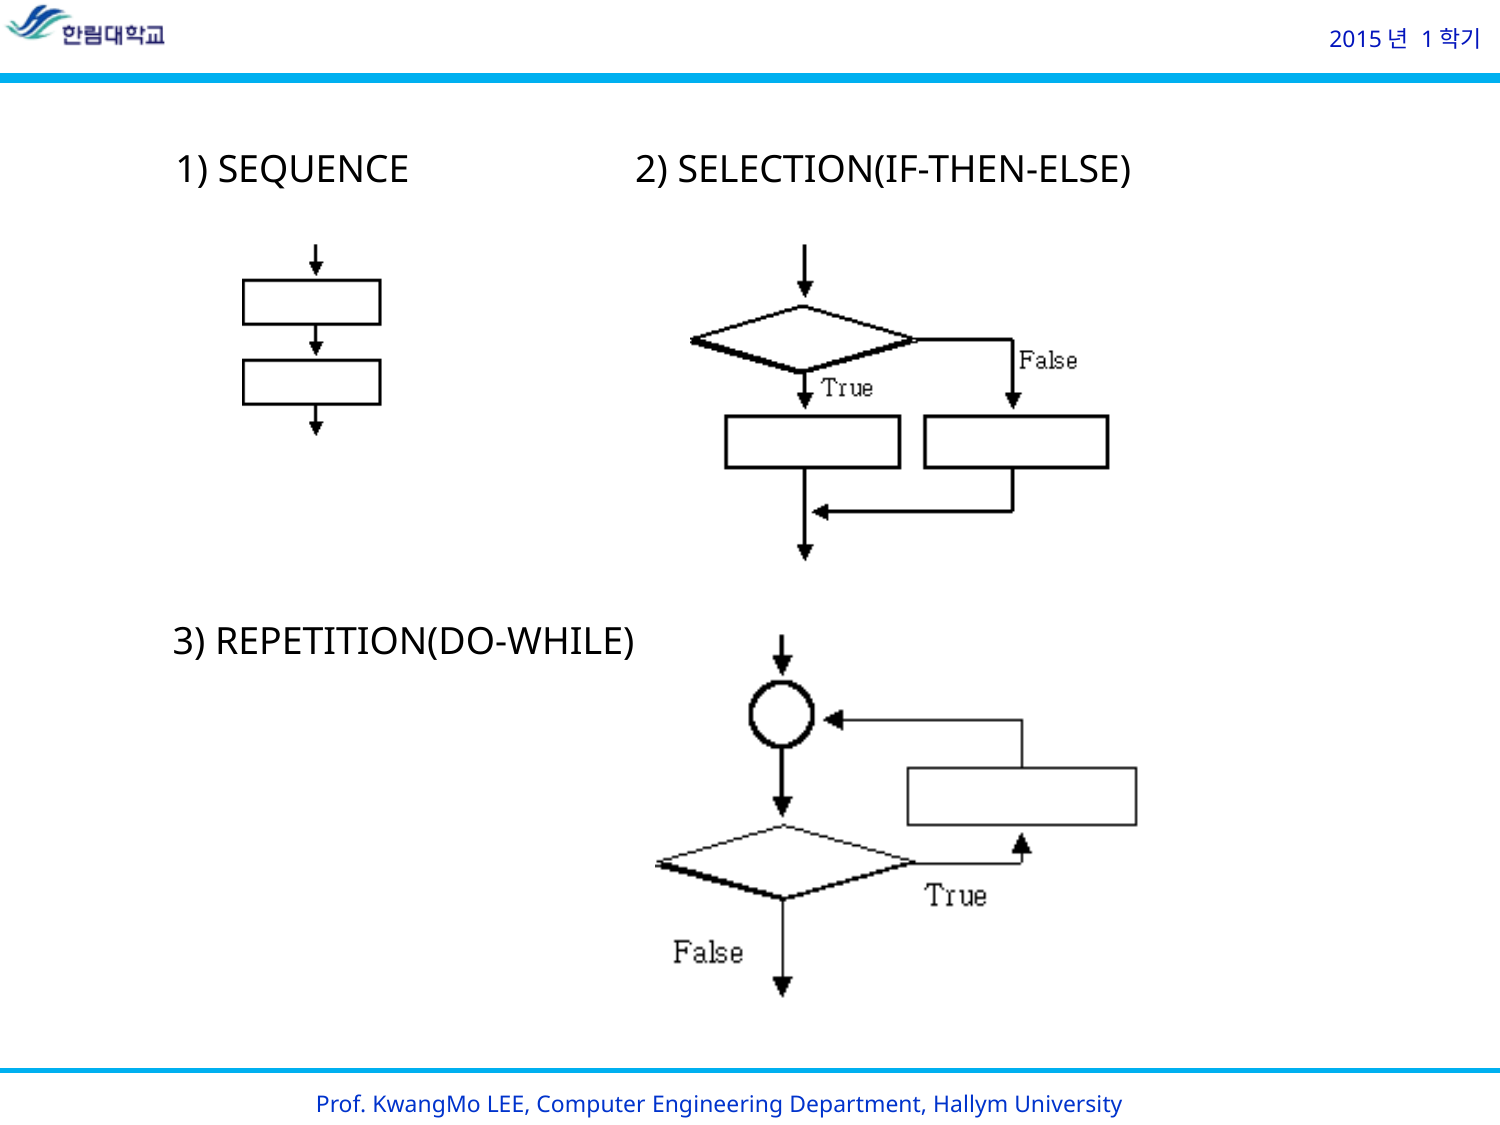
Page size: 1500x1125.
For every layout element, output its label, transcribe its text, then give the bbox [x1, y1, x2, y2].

text_box 2015년 1학기 [1314, 17, 1500, 60]
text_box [147, 136, 1157, 1000]
picture [0, 0, 174, 59]
text_box Prof. KwangMo LEE, Computer Engineering Department, Hallym University [301, 1082, 1247, 1125]
